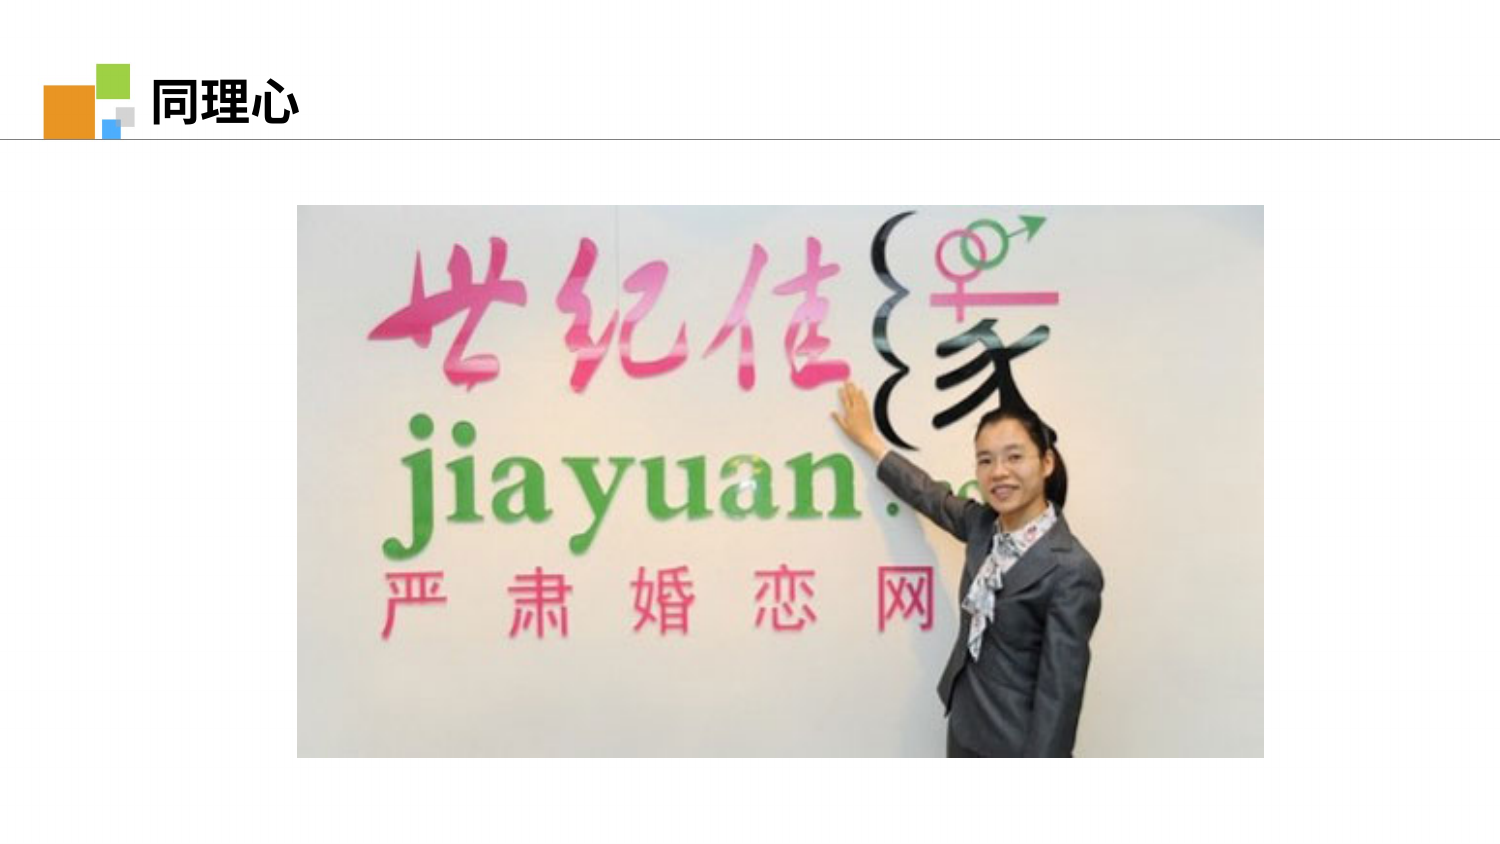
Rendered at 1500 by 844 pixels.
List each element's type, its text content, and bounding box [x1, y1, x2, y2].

title 同理心 [135, 58, 1425, 142]
picture [0, 0, 1500, 844]
